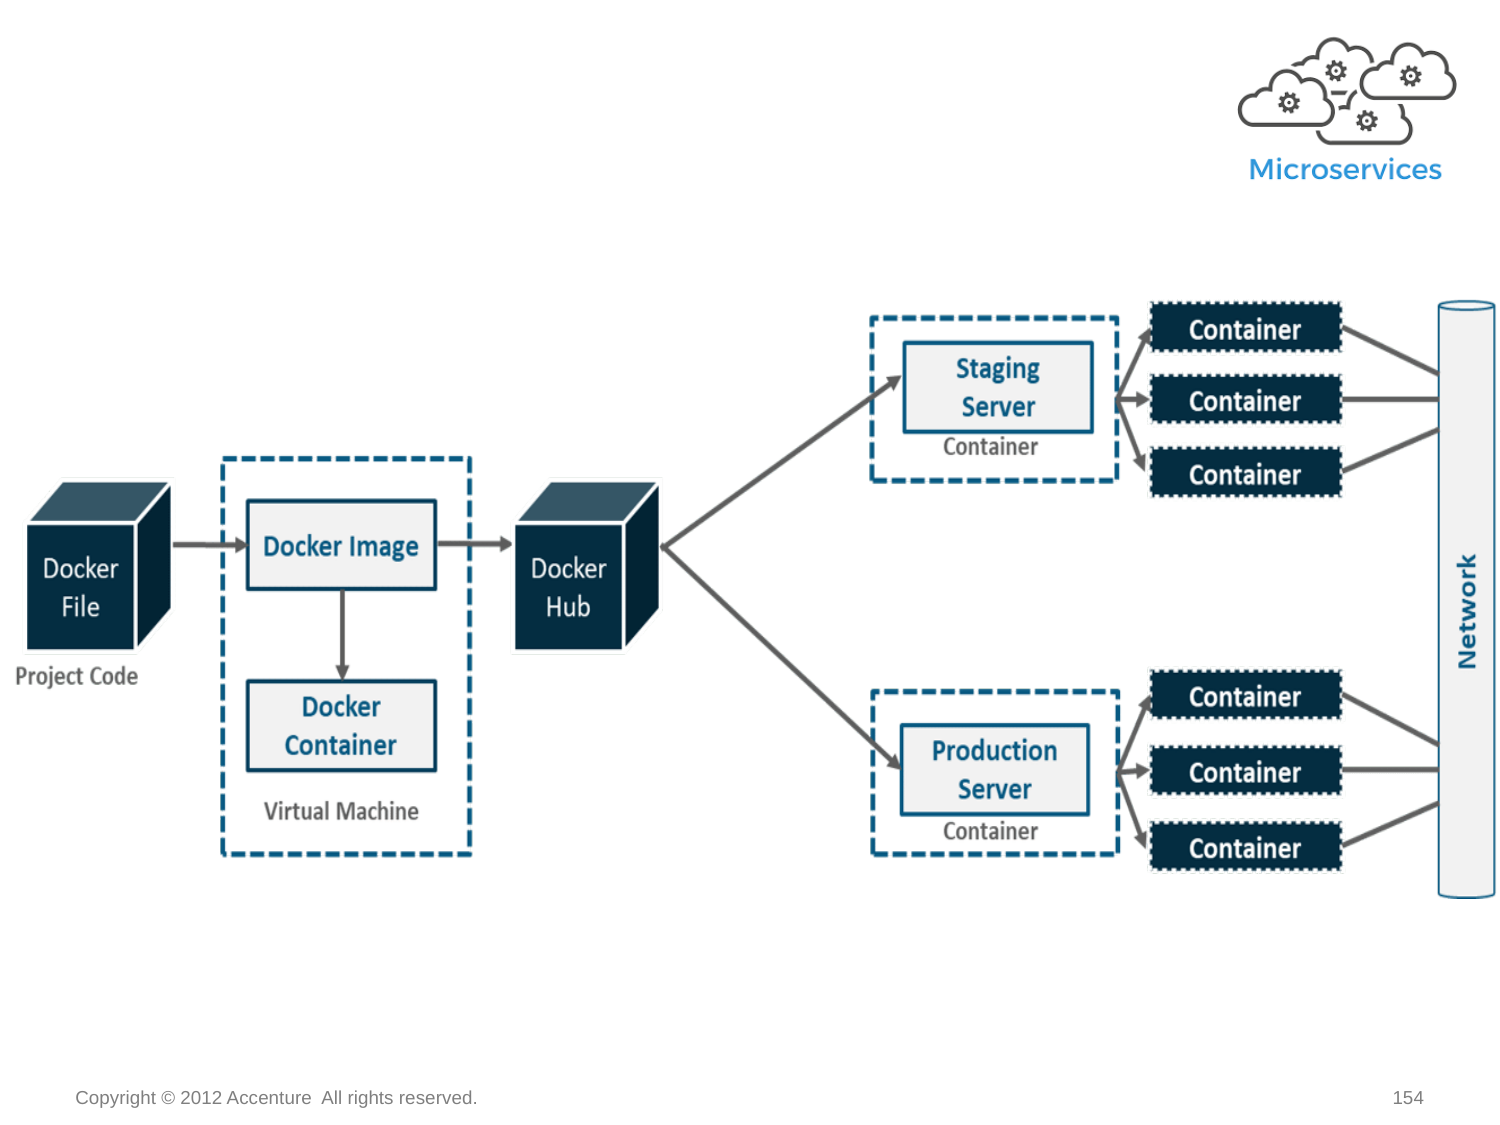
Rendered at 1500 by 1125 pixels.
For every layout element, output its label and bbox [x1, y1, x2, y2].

picture [0, 299, 1500, 899]
picture [1212, 1, 1482, 203]
